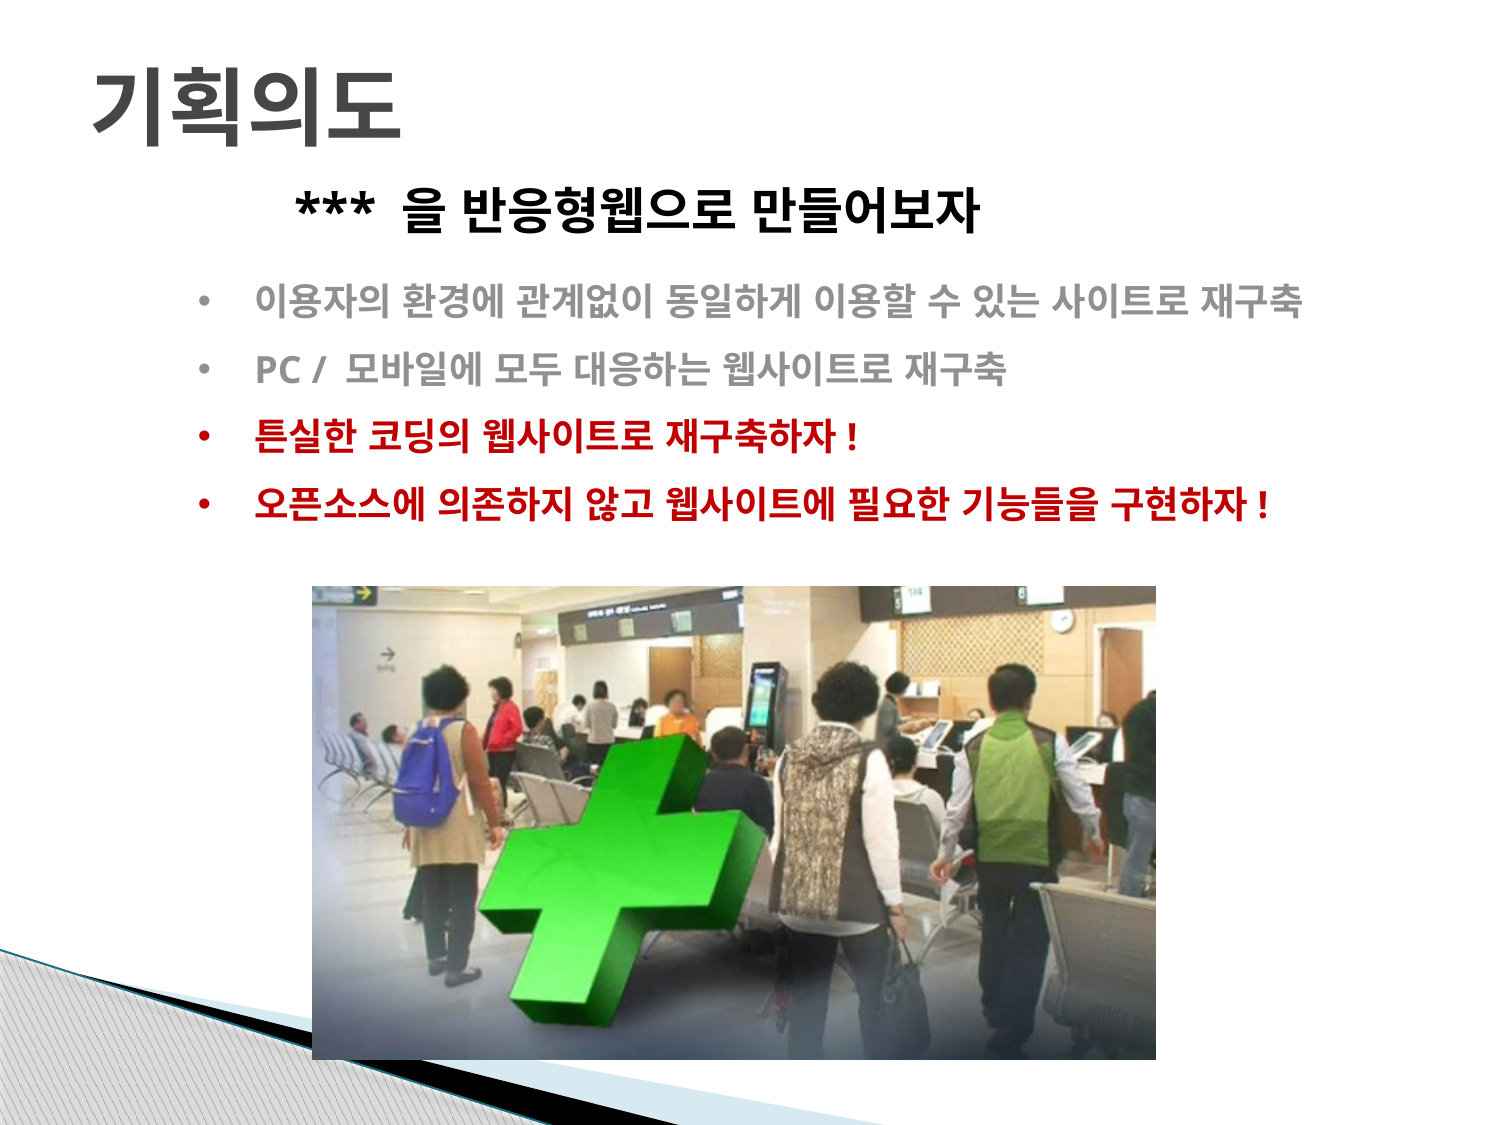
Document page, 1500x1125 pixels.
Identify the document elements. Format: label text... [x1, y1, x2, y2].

picture [311, 585, 1157, 1060]
text_box *** 을 반응형웹으로 만들어보자 [279, 200, 997, 247]
title 기획의도 [75, 11, 1425, 200]
text_box 이용자의 환경에 관계없이 동일하게 이용할 수 있는 사이트로 재구축 PC / 모바일에 모두 대응하는 웹사이트로 재구축 튼실한 코딩의 웹사이트로 재구축하자! 오픈소스에 의존하지 않고 웹사이트에 필요한 기능들을 구현하자! [183, 248, 1320, 534]
